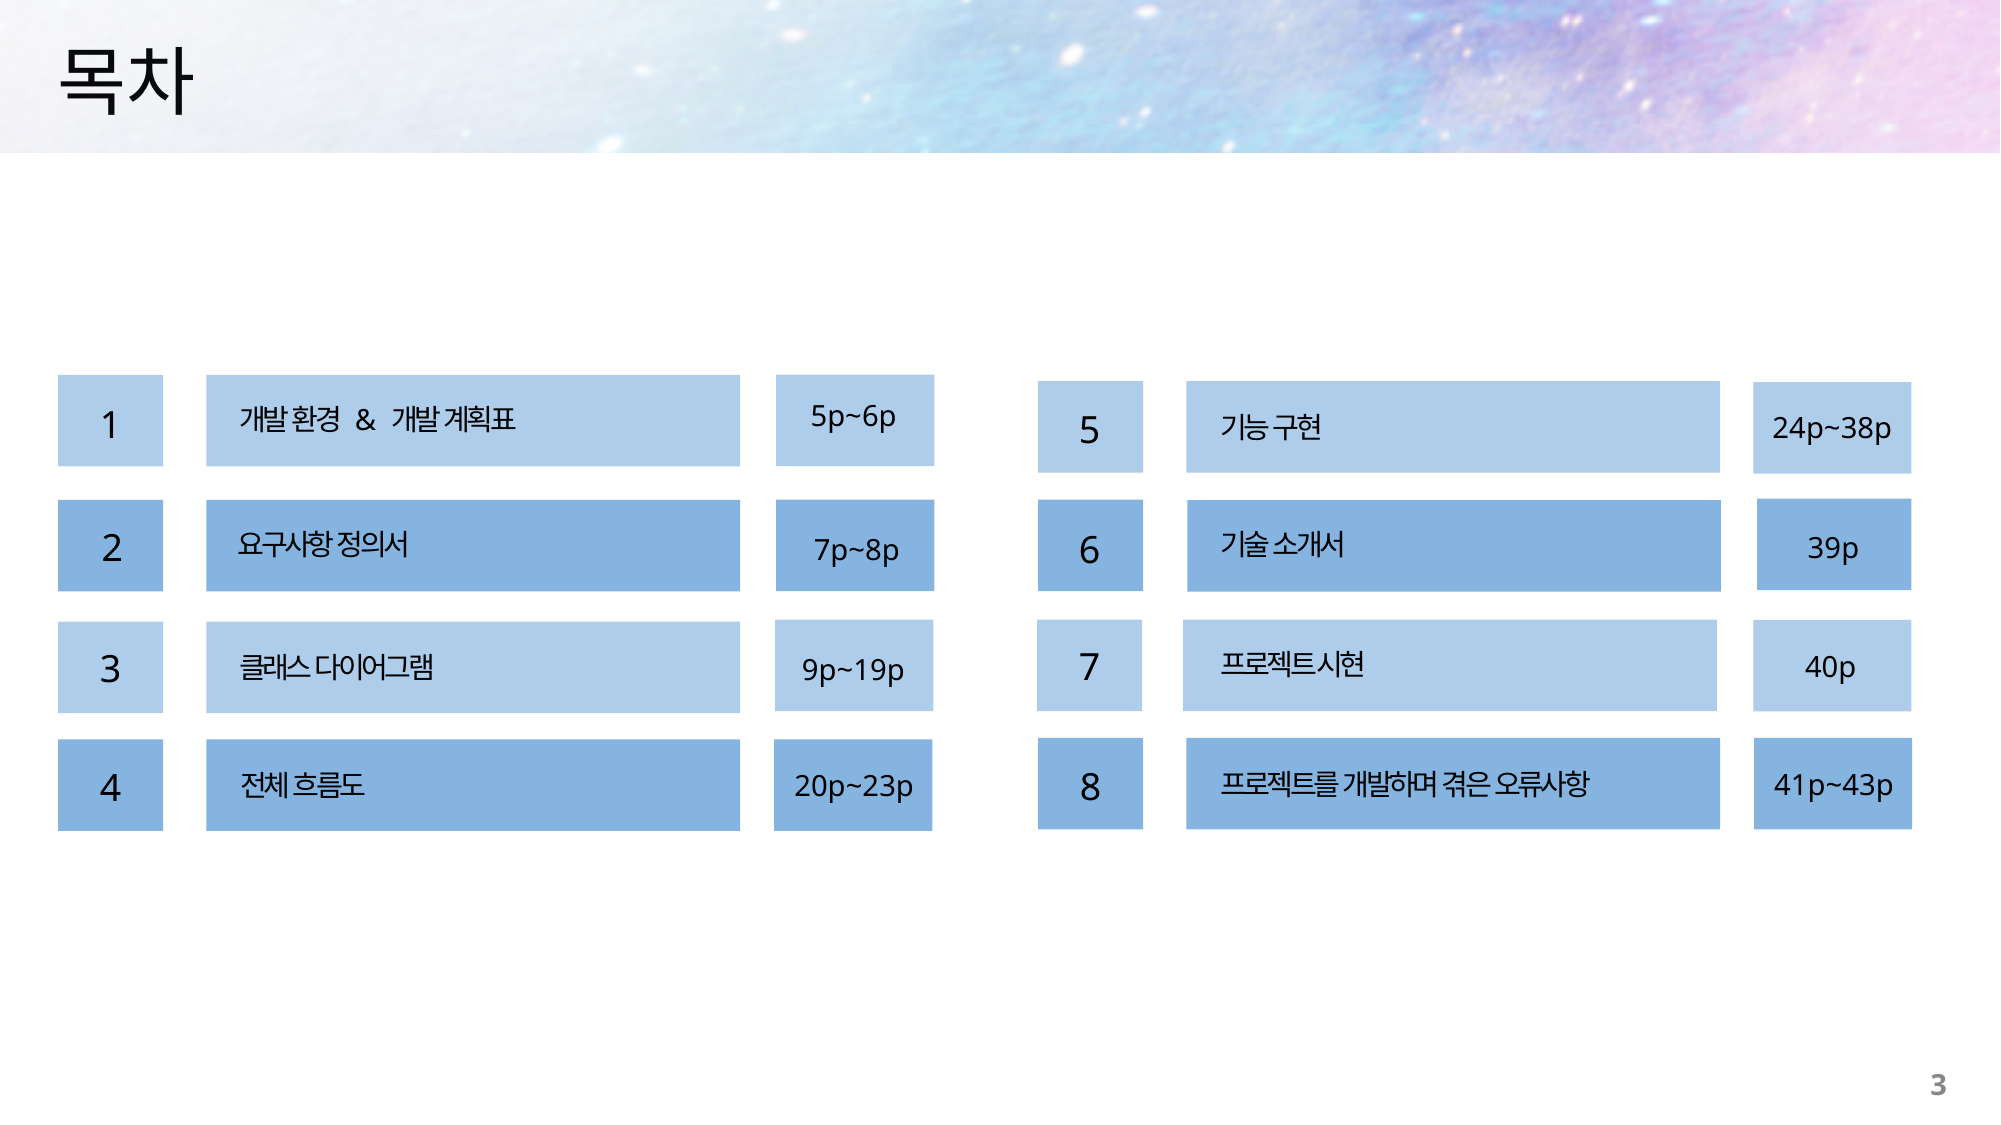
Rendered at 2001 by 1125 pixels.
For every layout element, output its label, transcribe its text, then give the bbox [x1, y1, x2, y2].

text_box 프로젝트를 개발하며 겪은 오류사항 [1212, 758, 1658, 809]
text_box [1757, 498, 1912, 591]
text_box [1183, 619, 1717, 712]
text_box 39p [1756, 521, 1911, 572]
text_box 기능 구현 [1212, 402, 1658, 453]
text_box [1037, 619, 1143, 712]
text_box 7p~8p [780, 524, 934, 574]
text_box [206, 374, 741, 467]
text_box [206, 499, 741, 592]
text_box 개발 환경 & 개발 계획표 [232, 393, 678, 444]
text_box [1038, 381, 1144, 473]
text_box 2 [82, 516, 143, 577]
text_box [774, 739, 933, 831]
text_box 41p~43p [1756, 758, 1912, 809]
text_box 5p~6p [776, 390, 931, 440]
text_box [58, 739, 164, 831]
text_box 1 [81, 393, 140, 454]
text_box 요구사항 정의서 [230, 518, 676, 569]
picture [0, 0, 2000, 154]
text_box [206, 621, 741, 714]
text_box 클래스 다이어그램 [231, 641, 677, 692]
text_box 40p [1760, 640, 1902, 691]
text_box 5 [1060, 398, 1119, 459]
text_box 20p~23p [776, 759, 932, 810]
text_box 프로젝트 시현 [1212, 638, 1658, 689]
text_box [1753, 382, 1912, 474]
text_box 3 [1897, 1058, 1955, 1109]
text_box [776, 499, 935, 592]
text_box 6 [1060, 518, 1119, 579]
text_box 7 [1060, 635, 1119, 696]
text_box [776, 374, 935, 467]
text_box 기술 소개서 [1212, 518, 1658, 569]
text_box 8 [1061, 755, 1120, 816]
text_box 4 [81, 756, 140, 817]
text_box [1186, 381, 1721, 473]
text_box [1038, 499, 1144, 592]
text_box [58, 499, 164, 592]
text_box [775, 619, 934, 712]
text_box 24p~38p [1755, 402, 1910, 453]
text_box [58, 621, 164, 714]
text_box 9p~19p [776, 643, 931, 694]
text_box [1753, 619, 1912, 712]
text_box [1754, 737, 1913, 830]
text_box [1038, 737, 1144, 830]
text_box [1186, 737, 1721, 830]
text_box 전체 흐름도 [232, 759, 678, 810]
text_box [58, 374, 164, 467]
text_box 3 [81, 637, 140, 697]
text_box [206, 739, 741, 831]
text_box [1187, 500, 1722, 592]
